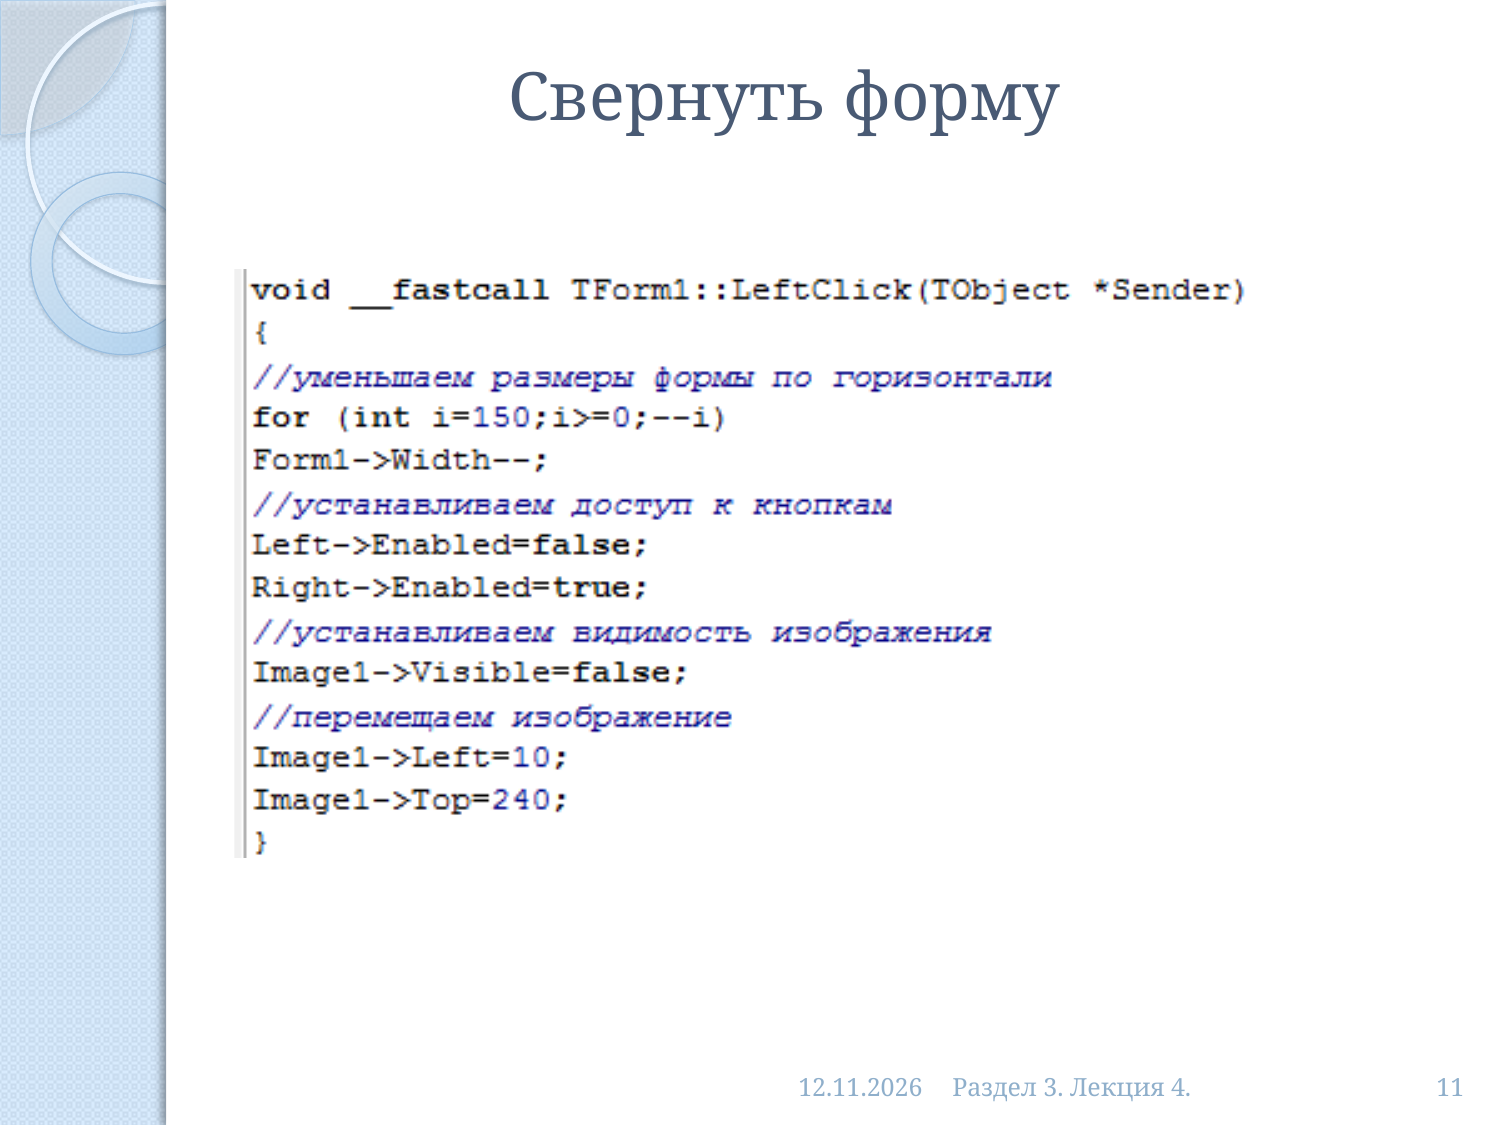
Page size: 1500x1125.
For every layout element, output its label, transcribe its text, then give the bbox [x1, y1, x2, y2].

title Свернуть форму [46, 23, 1500, 164]
slide_number 11 [1413, 1034, 1488, 1113]
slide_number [587, 1034, 937, 1113]
footer Раздел 3. Лекция 4. [937, 1034, 1413, 1113]
picture [234, 269, 1266, 858]
